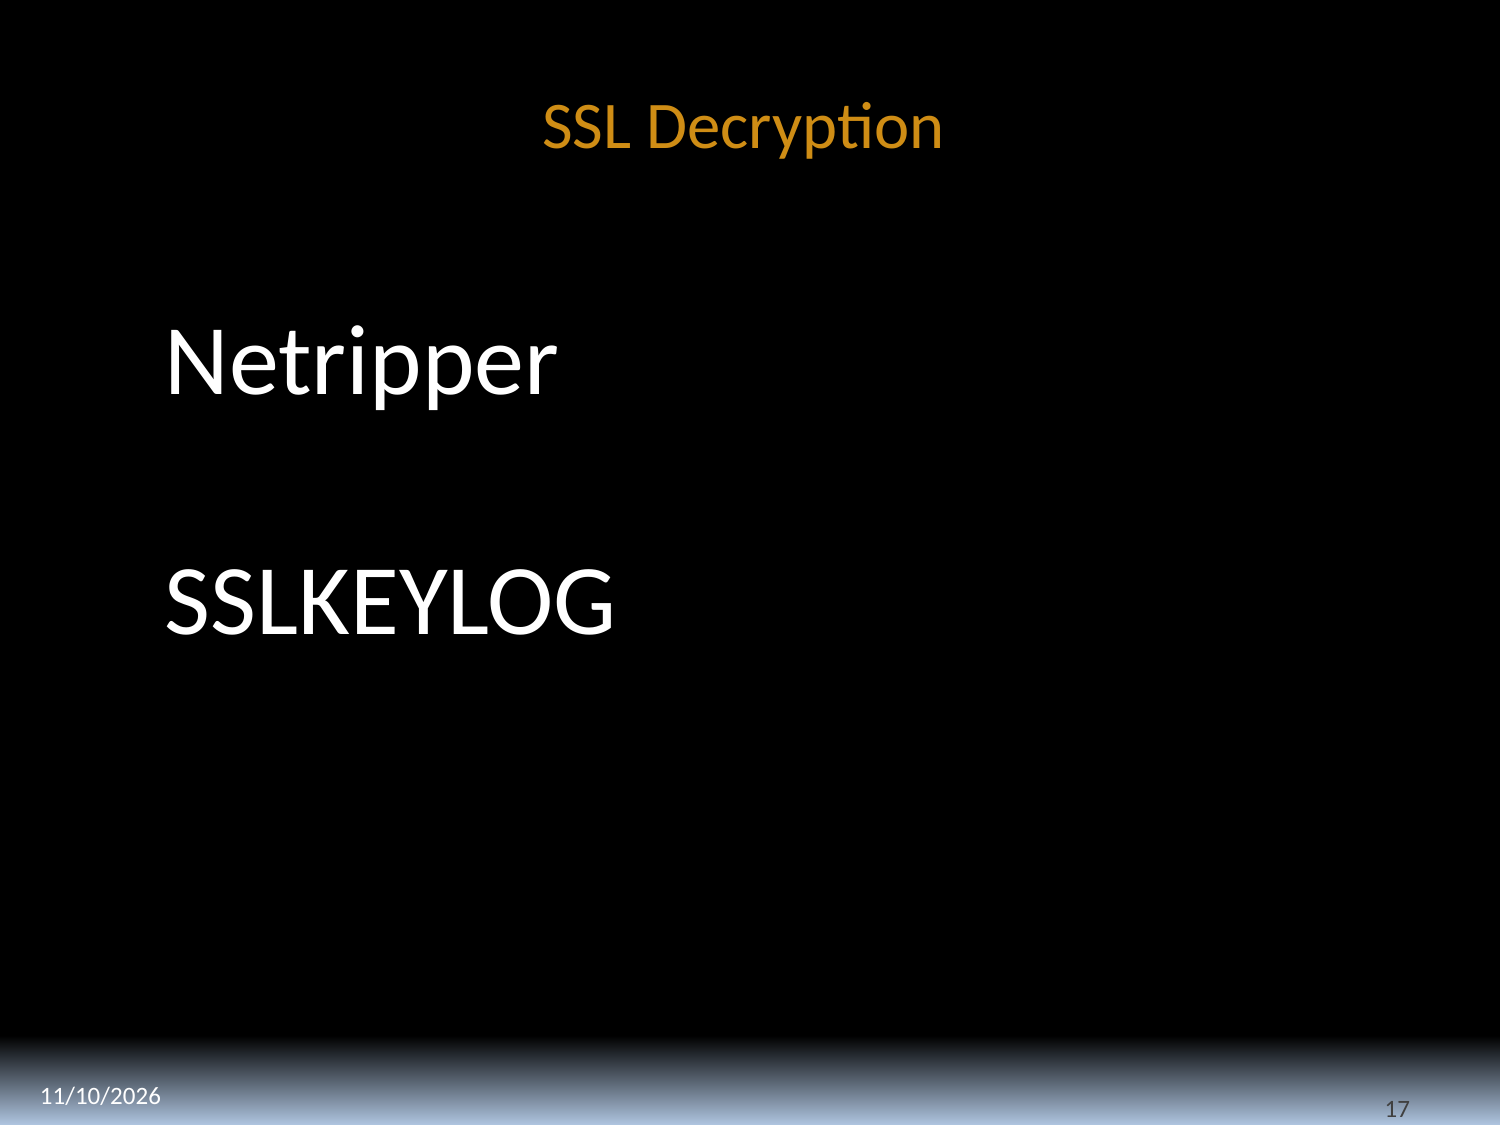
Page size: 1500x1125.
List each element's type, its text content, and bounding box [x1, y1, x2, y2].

text_box SSL Decryption [37, 74, 1450, 170]
slide_number 17 [1074, 1077, 1425, 1125]
text_box Netripper SSLKEYLOG [149, 287, 1500, 782]
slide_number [24, 1065, 375, 1125]
